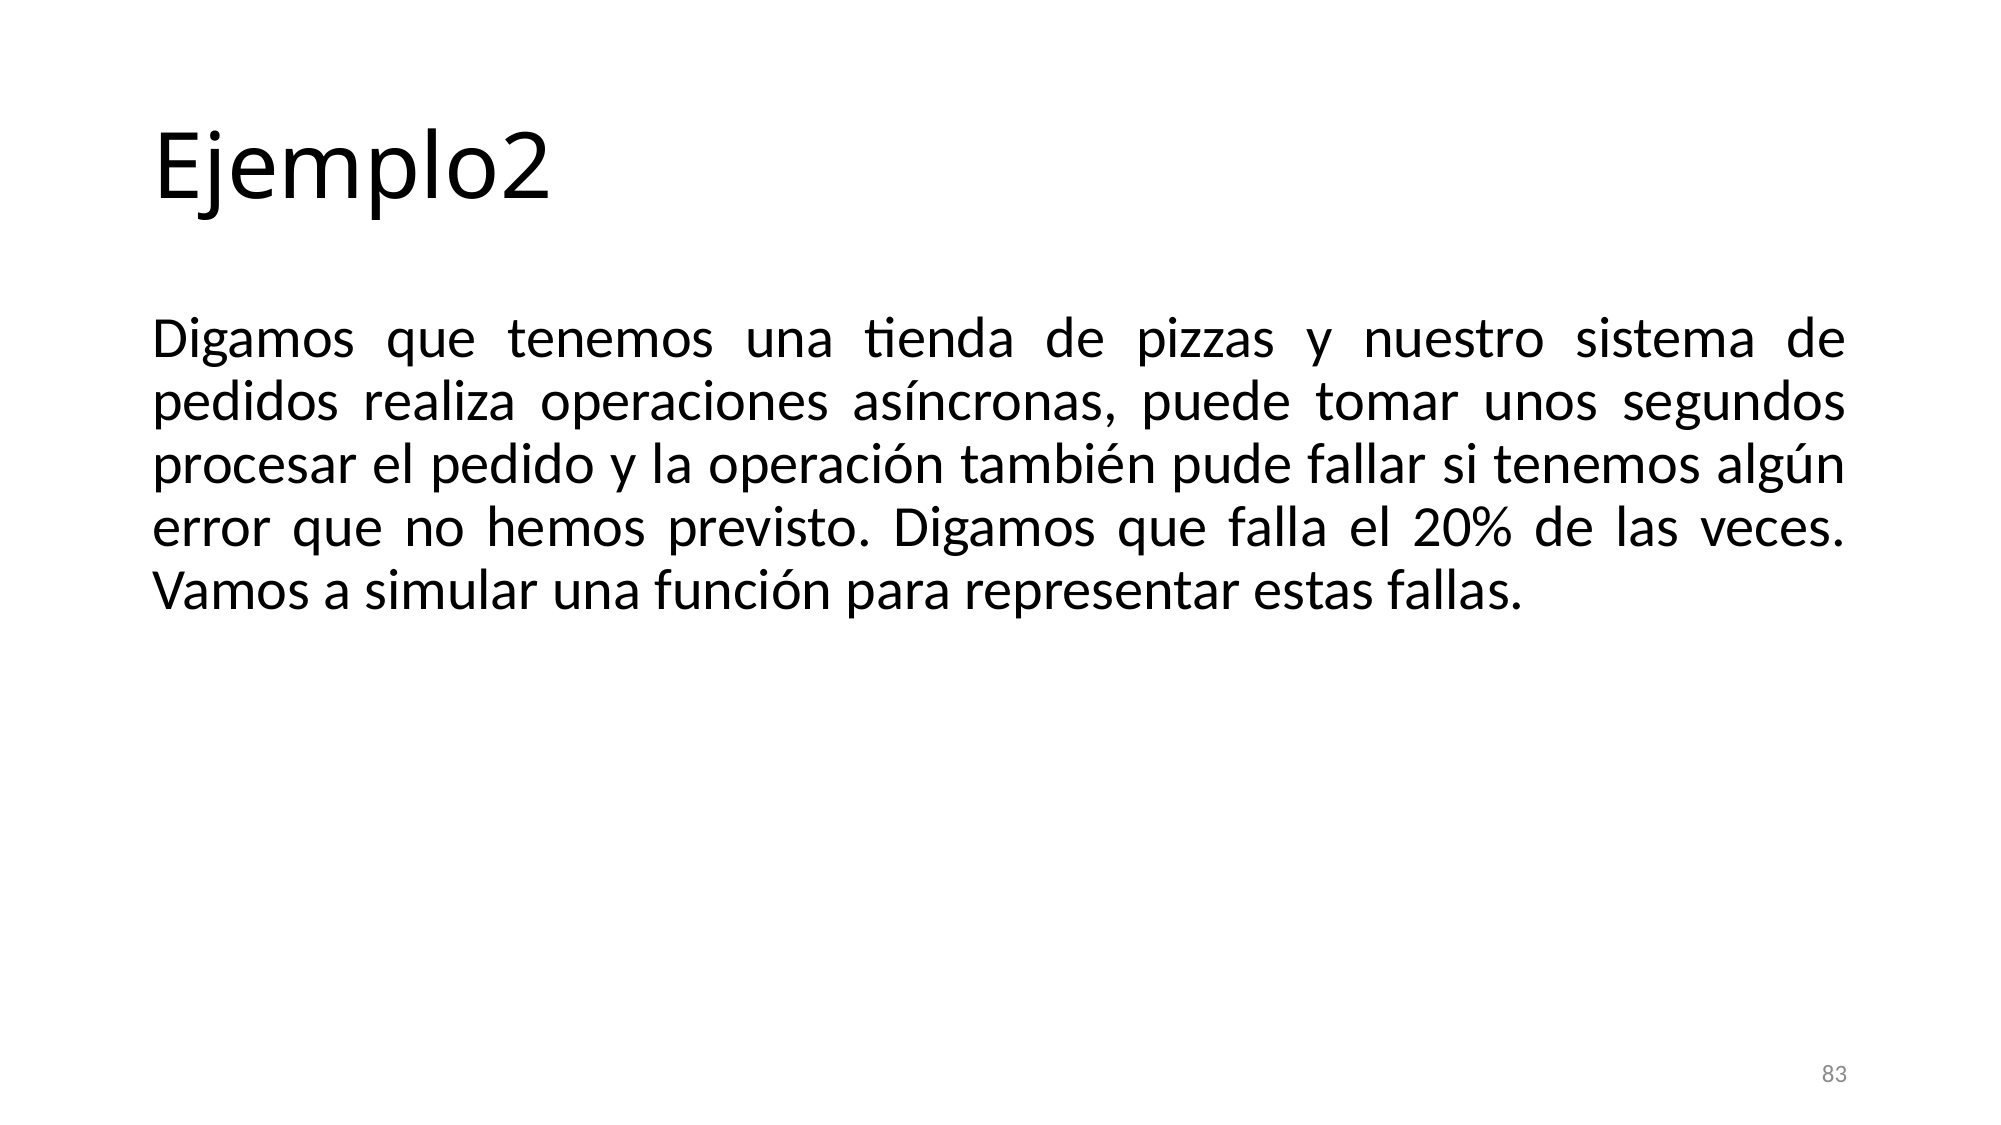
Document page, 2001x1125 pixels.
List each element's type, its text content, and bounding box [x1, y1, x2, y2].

list Digamos que tenemos una tienda de pizzas y nuestro sistema de pedidos realiza operaciones asíncronas, puede tomar unos segundos procesar el pedido y la operación también pude fallar si tenemos algún error que no hemos previsto. Digamos que falla el 20% de las veces. Vamos a simular una función para representar estas fallas. [137, 299, 1863, 1014]
slide_number 83 [1412, 1042, 1863, 1103]
title Ejemplo2 [137, 59, 1863, 278]
